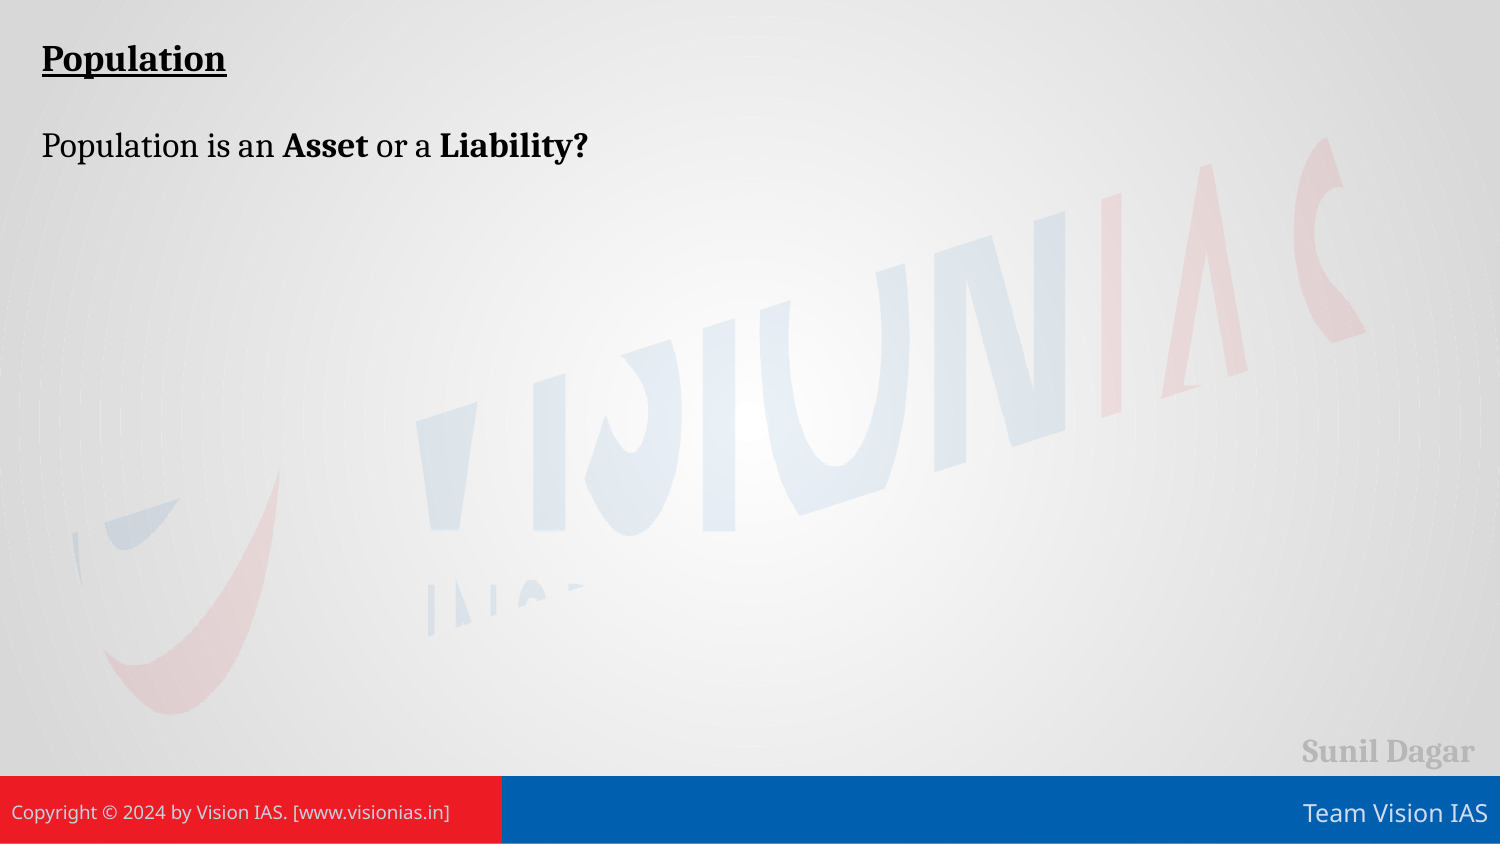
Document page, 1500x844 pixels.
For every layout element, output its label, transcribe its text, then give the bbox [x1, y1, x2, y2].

text_box Population Population is an Asset or a Liability? [26, 26, 1452, 359]
text_box Sunil Dagar [1287, 714, 1500, 785]
